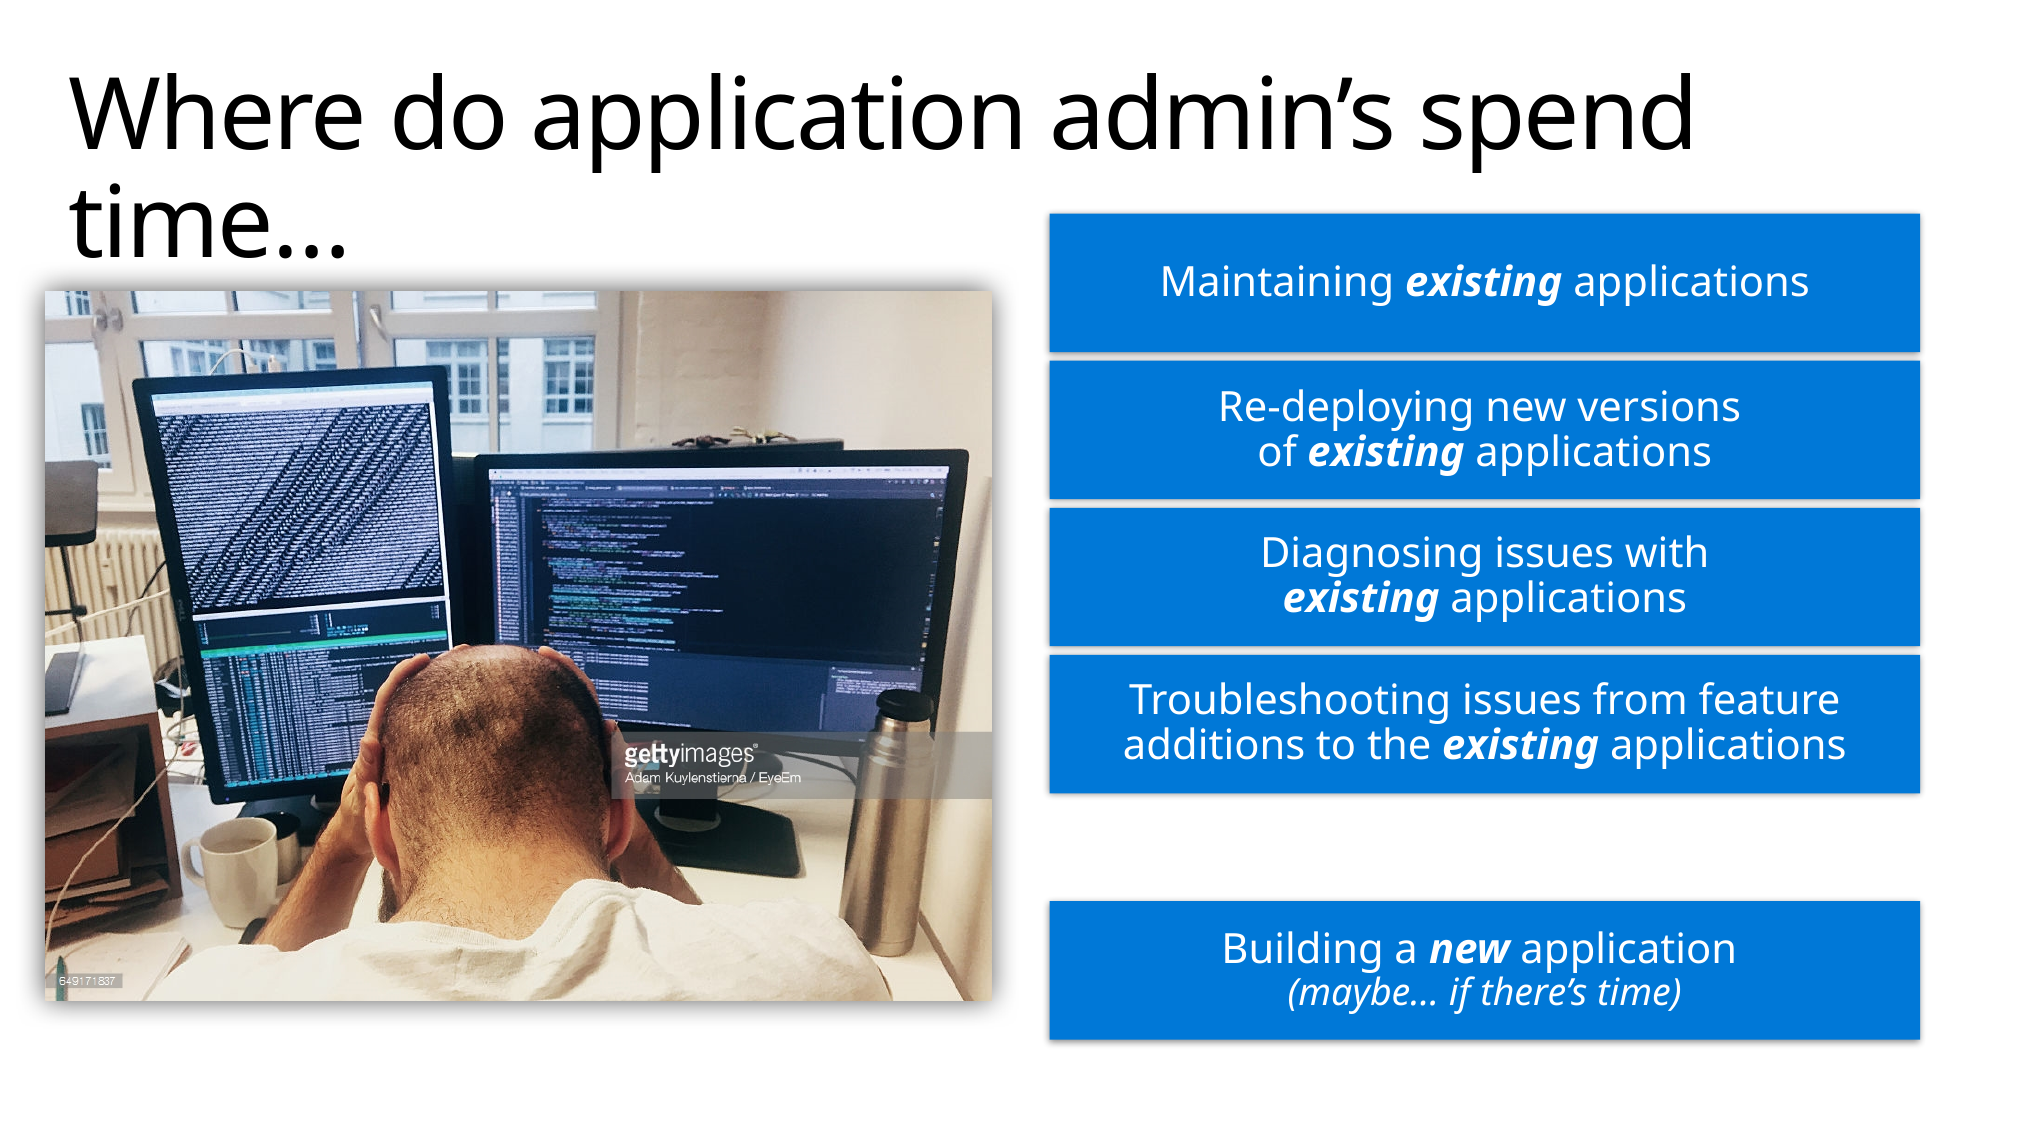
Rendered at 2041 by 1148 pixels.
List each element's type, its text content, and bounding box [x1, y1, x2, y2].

text_box Troubleshooting issues from feature additions to the existing applications [1049, 654, 1921, 794]
text_box Maintaining existing applications [1049, 213, 1921, 353]
picture [45, 291, 992, 1002]
text_box Building a new application (maybe… if there’s time) [1049, 901, 1921, 1040]
title Where do application admin’s spend time… [45, 48, 1996, 199]
text_box Diagnosing issues with existing applications [1049, 507, 1921, 647]
text_box Re-deploying new versions of existing applications [1049, 360, 1921, 500]
